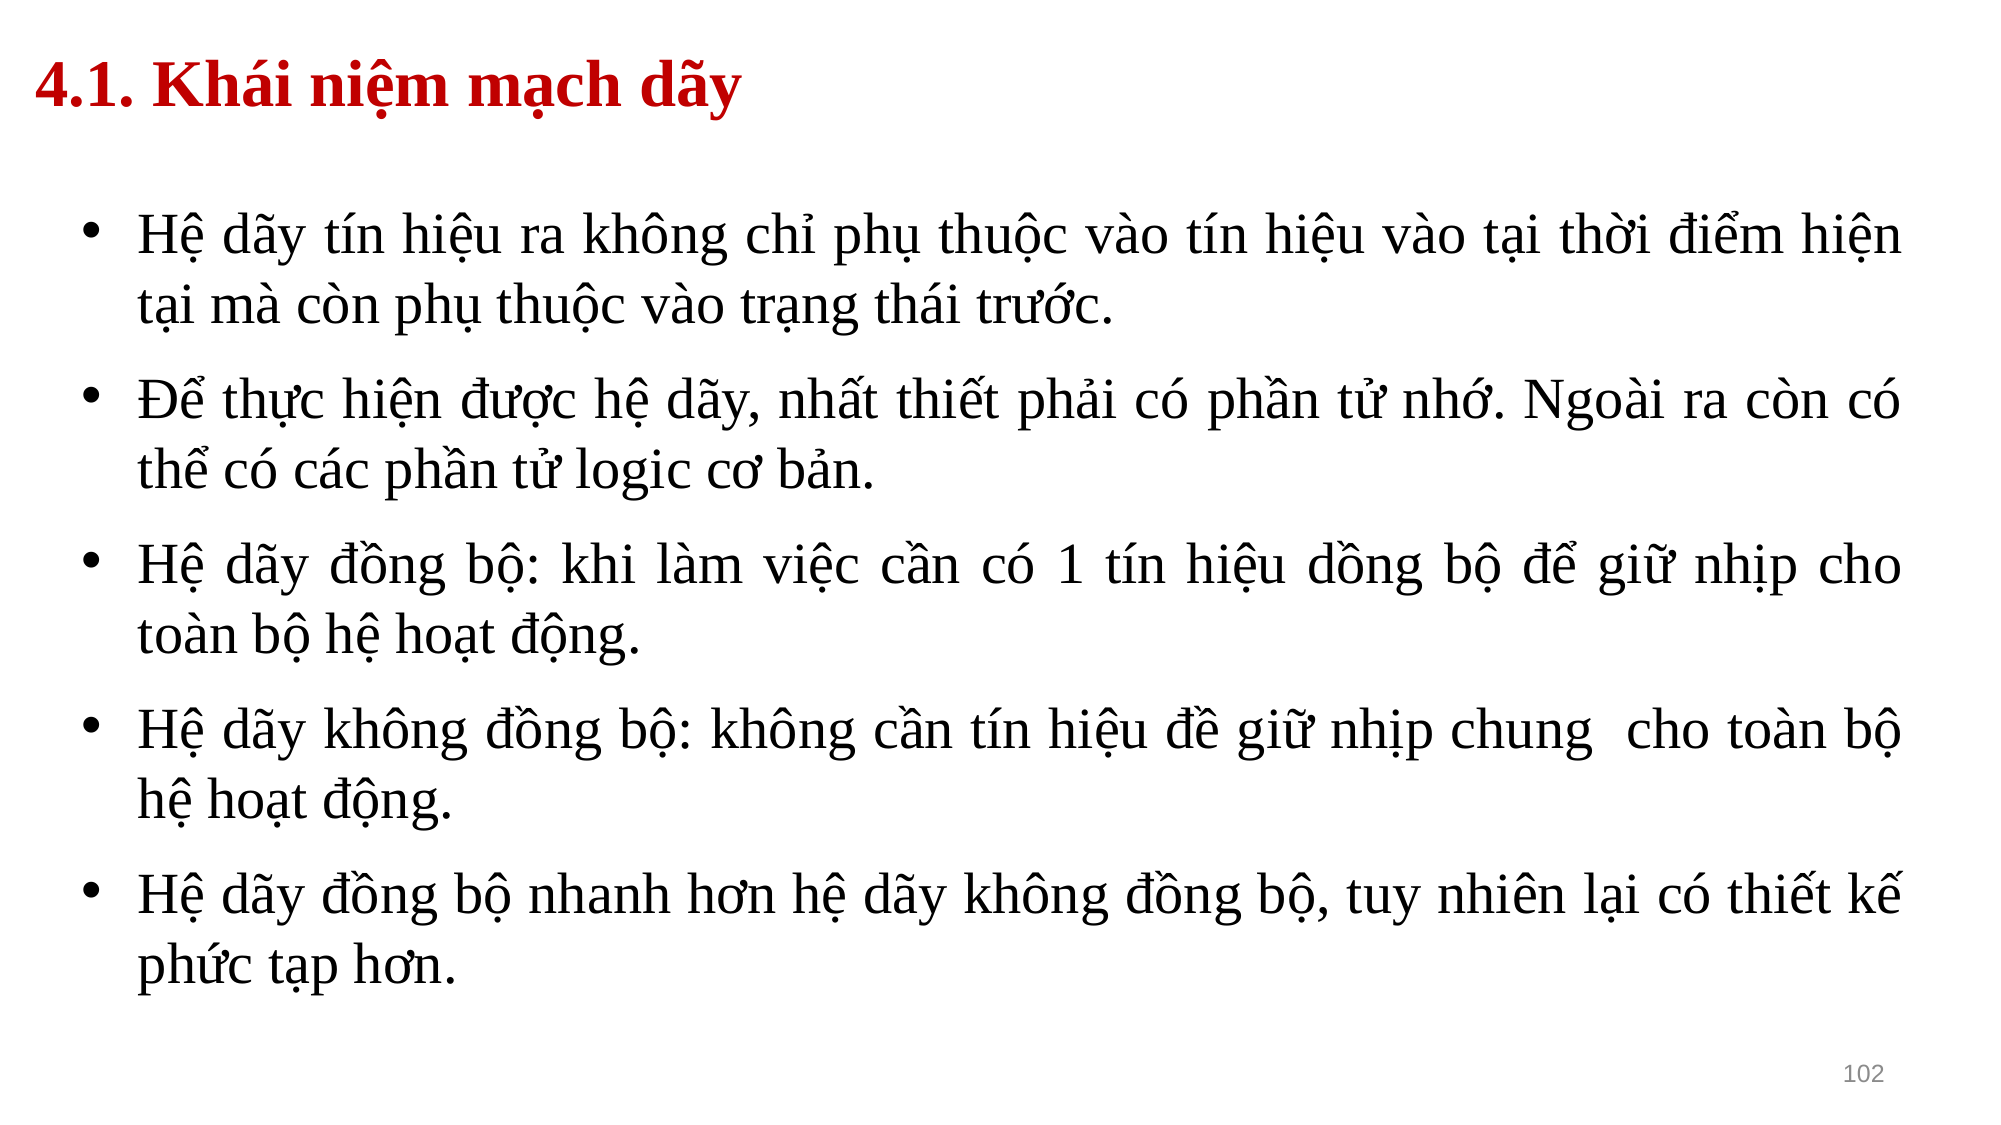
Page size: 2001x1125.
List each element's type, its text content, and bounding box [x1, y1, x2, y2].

title 4.1. Khái niệm mạch dãy [20, 26, 1371, 132]
slide_number 102 [1433, 1042, 1900, 1103]
list Hệ dãy tín hiệu ra không chỉ phụ thuộc vào tín hiệu vào tại thời điểm hiện tại mà còn phụ thuộc vào trạng thái trước. Để thực hiện được hệ dãy, nhất thiết phải có phần tử nhớ. Ngoài ra còn có thể có các phần tử logic cơ bản. Hệ dãy đồng bộ: khi làm việc cần có 1 tín hiệu dồng bộ để giữ nhịp cho toàn bộ hệ hoạt động. Hệ dãy không đồng bộ: không cần tín hiệu đề giữ nhịp chung cho toàn bộ hệ hoạt động. Hệ dãy đồng bộ nhanh hơn hệ dãy không đồng bộ, tuy nhiên lại có thiết kế phức tạp hơn. [66, 187, 1919, 1003]
